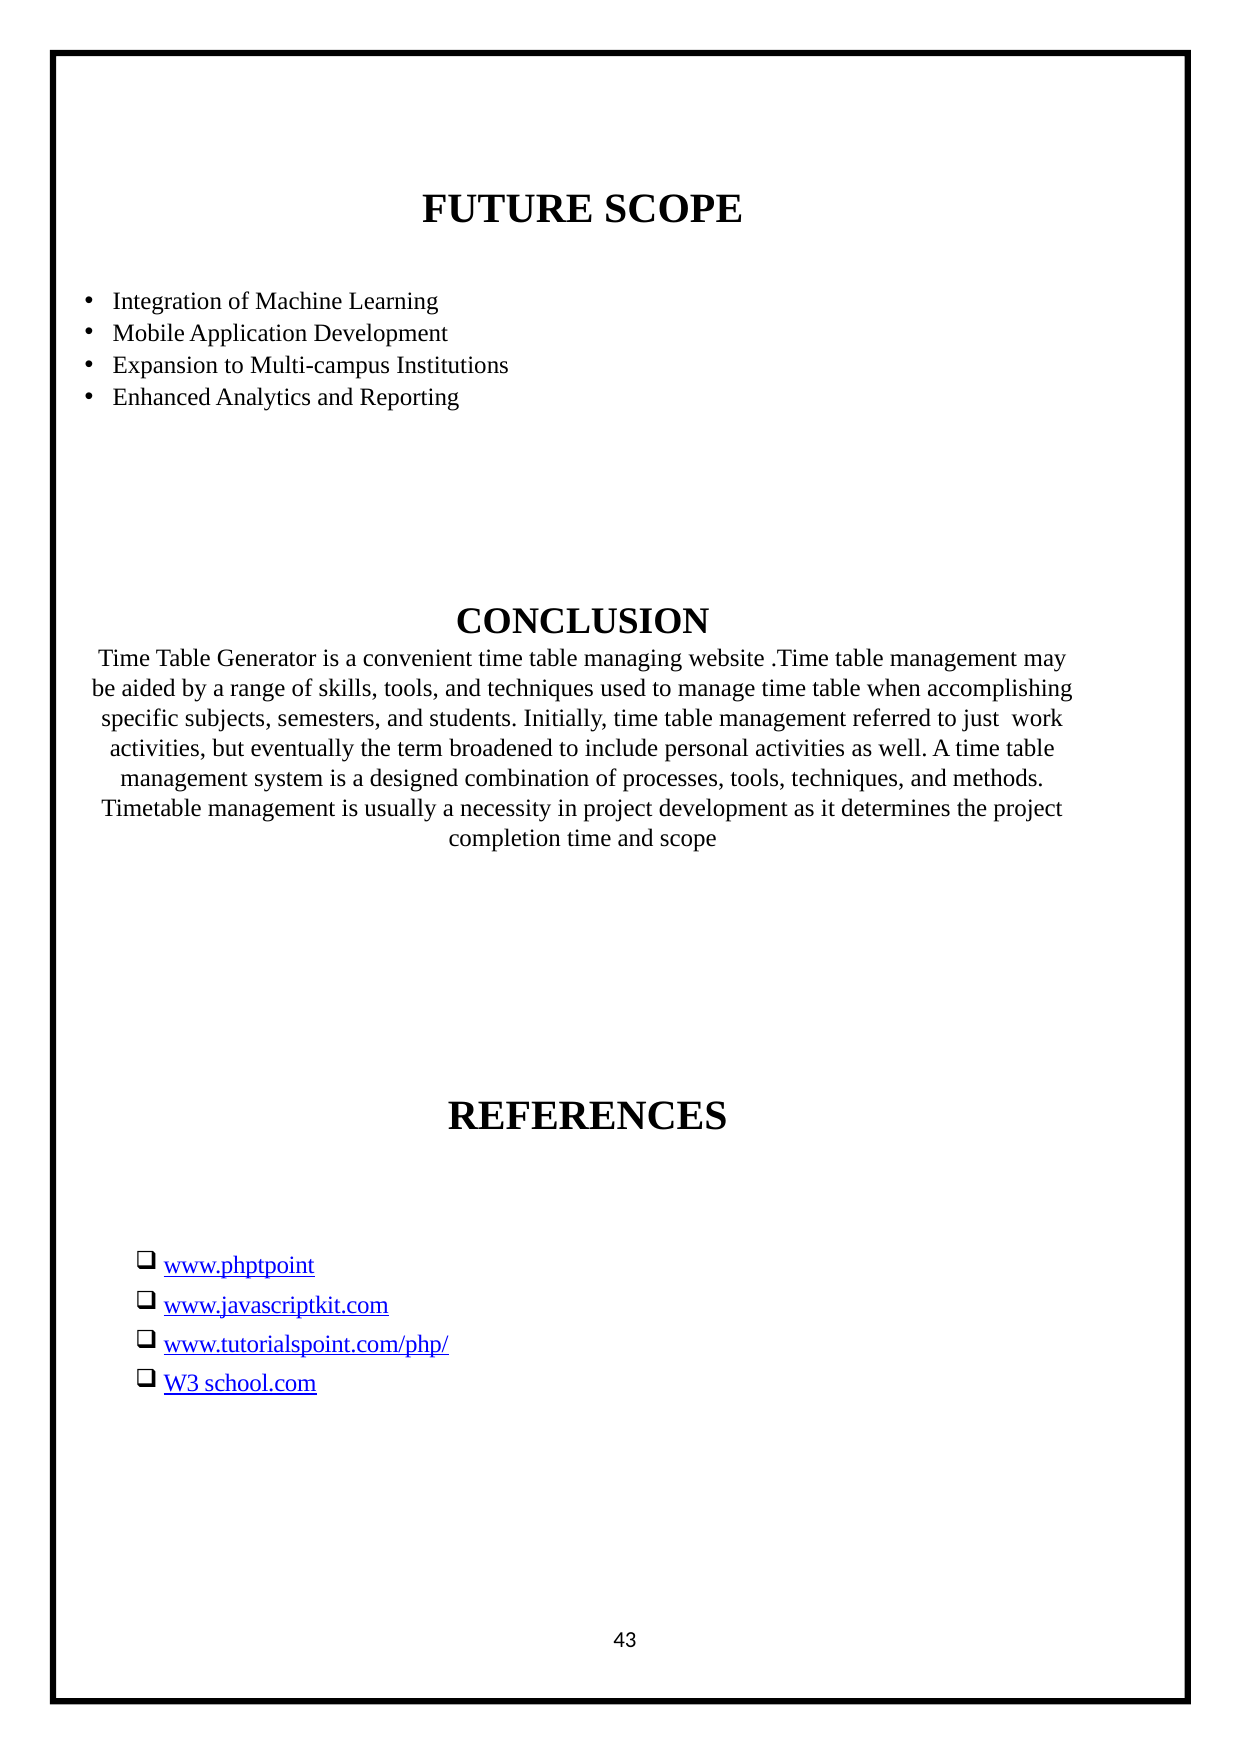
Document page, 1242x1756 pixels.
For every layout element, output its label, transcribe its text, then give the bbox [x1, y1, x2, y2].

text_box [49, 49, 1191, 1705]
text_box www.phptpoint www.javascriptkit.com www.tutorialspoint.com/php/ W3 school.com [133, 1239, 932, 1436]
text_box REFERENCES [445, 1085, 731, 1138]
text_box FUTURE SCOPE Integration of Machine Learning Mobile Application Development Expansion to Multi-campus Institutions Enhanced Analytics and Reporting CONCLUSION Time Table Generator is a convenient time table managing website .Time table management may be aided by a range of skills, tools, and techniques used to manage time table when accomplishing specific subjects, semesters, and students. Initially, time table management referred to just work activities, but eventually the term broadened to include personal activities as well. A time table management system is a designed combination of processes, tools, techniques, and methods. Timetable management is usually a necessity in project development as it determines the project completion time and scope [84, 178, 1165, 992]
slide_number 43 [607, 1628, 643, 1756]
